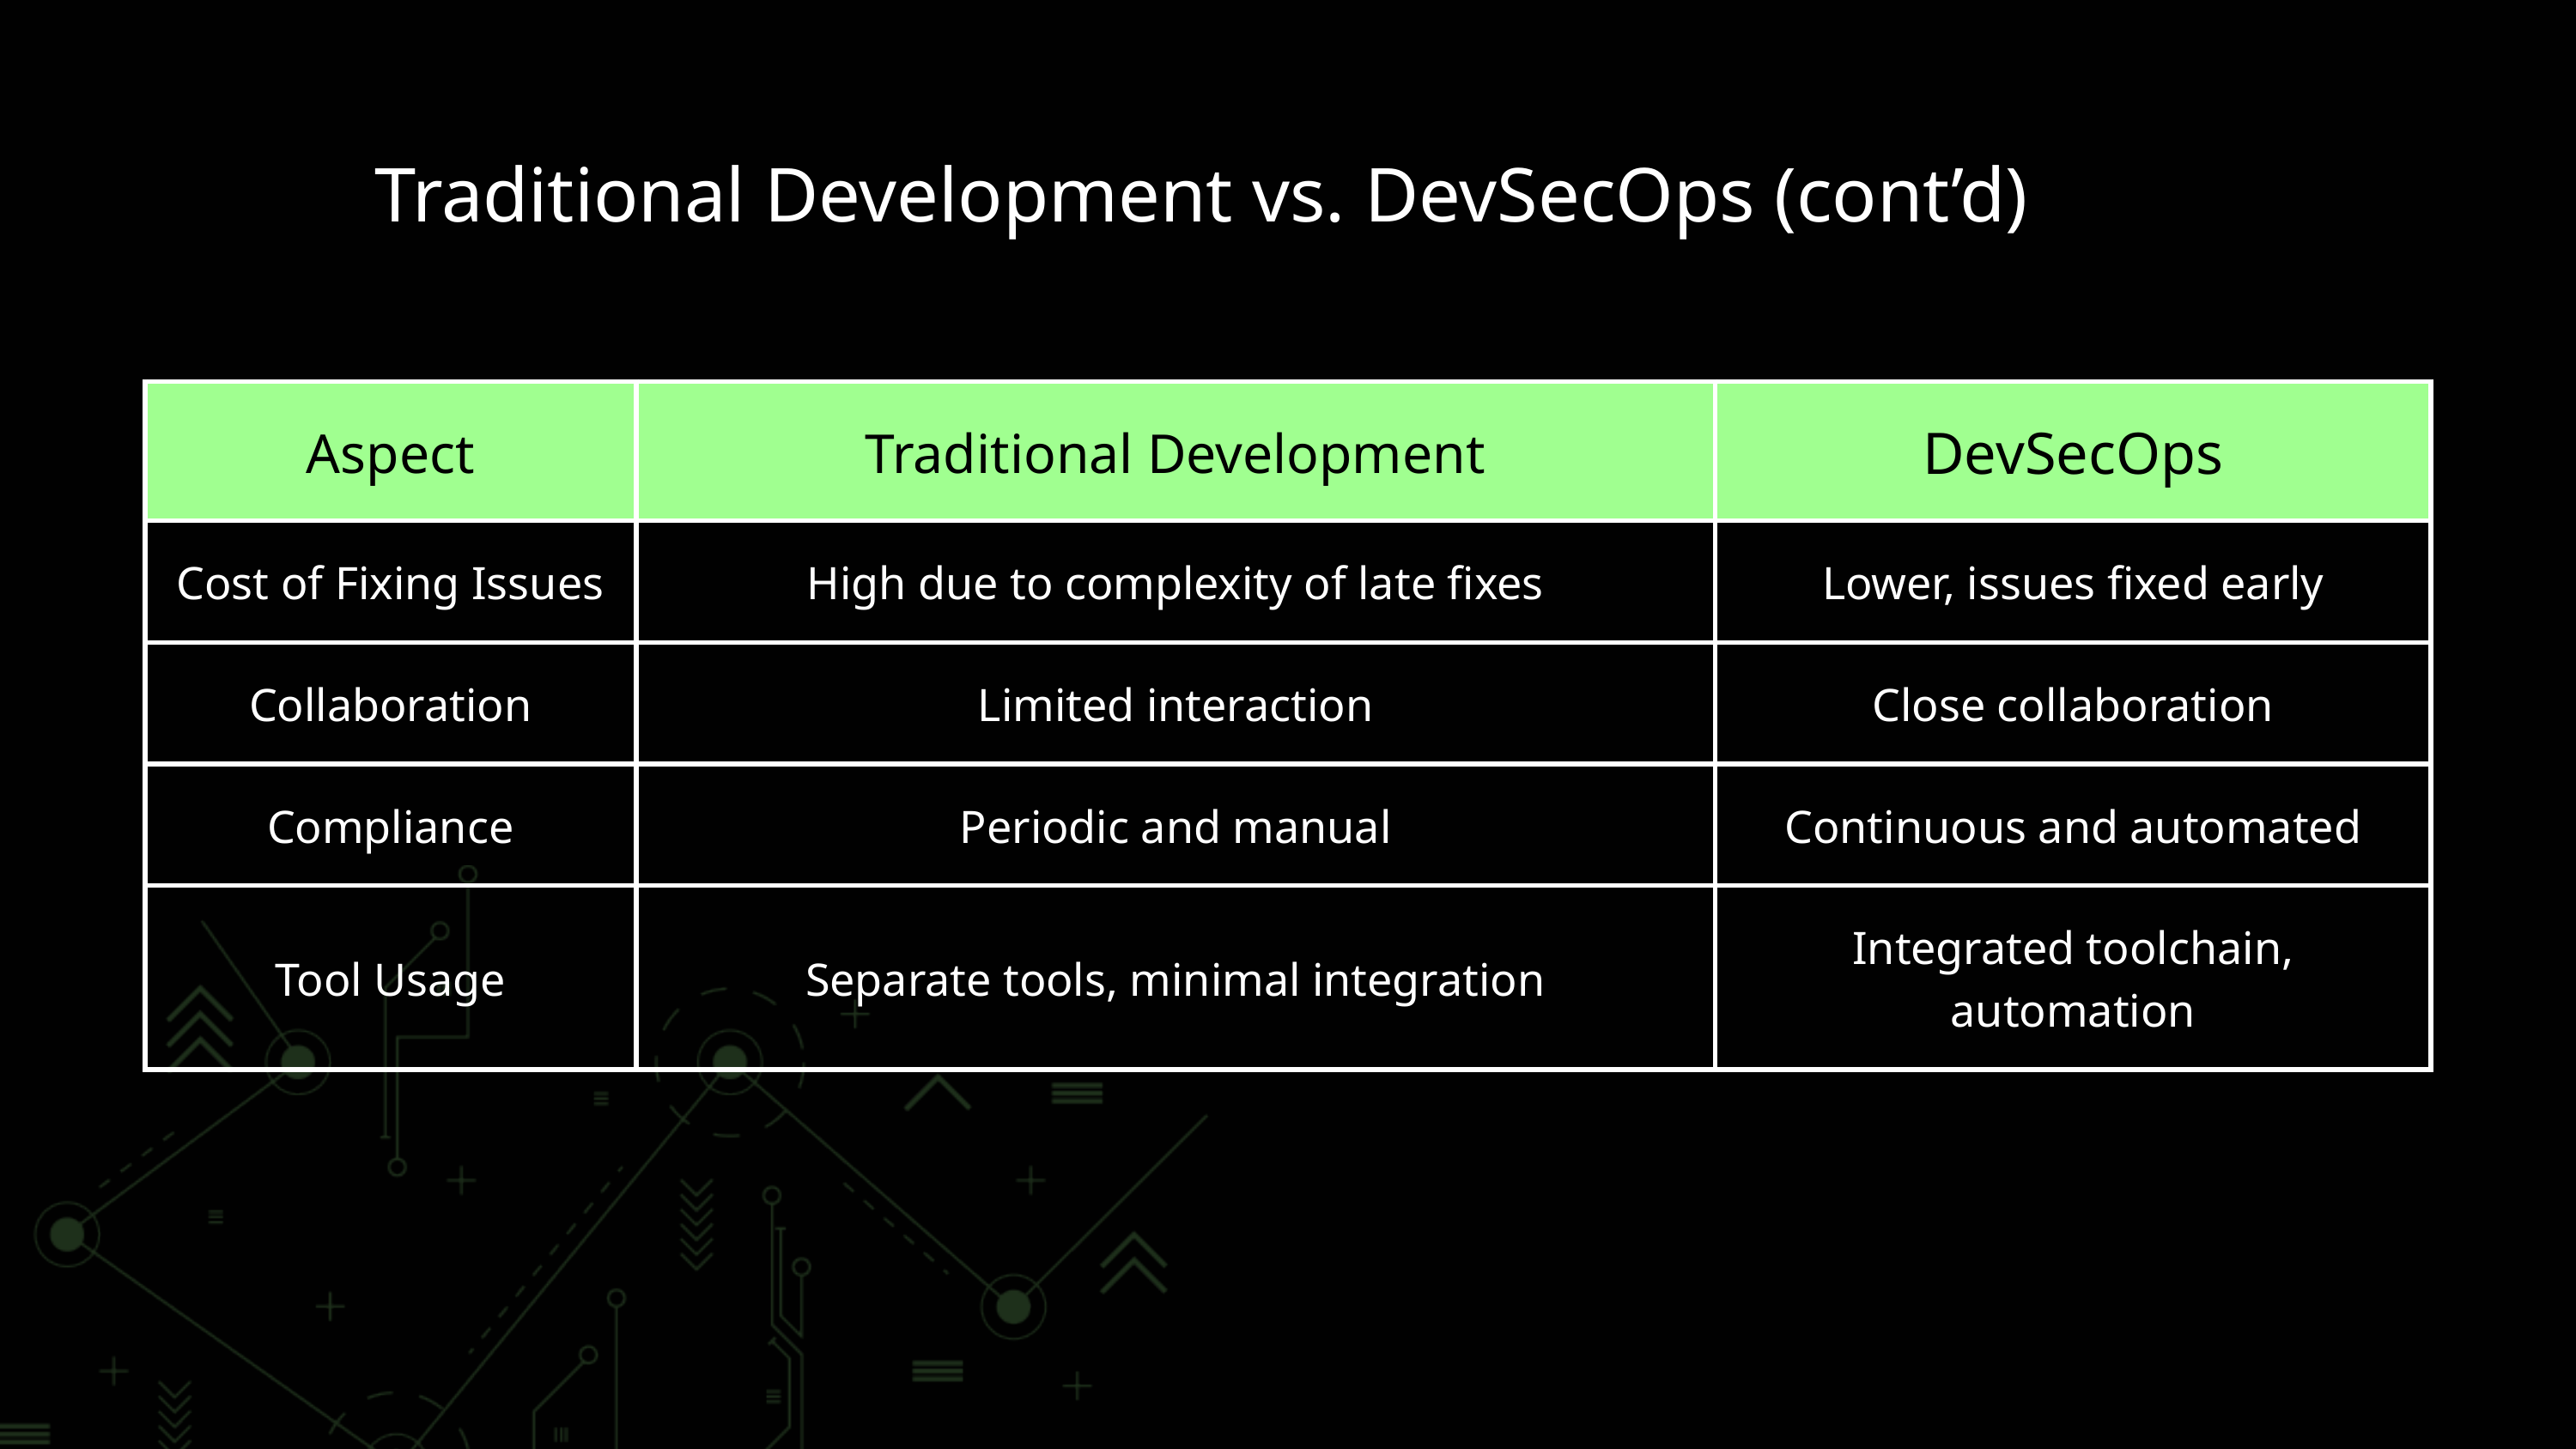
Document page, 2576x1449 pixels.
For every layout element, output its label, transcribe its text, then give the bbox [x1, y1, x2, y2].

table_cell Periodic and manual [639, 767, 1713, 883]
table_header DevSecOps [1717, 384, 2428, 518]
text_box [0, 865, 1211, 1449]
table_cell Continuous and automated [1717, 767, 2428, 883]
table_header Aspect [148, 384, 634, 518]
table_cell Cost of Fixing Issues [148, 523, 634, 640]
table_cell Limited interaction [639, 645, 1713, 761]
table_cell Integrated toolchain, automation [1717, 888, 2428, 1067]
table_cell Lower, issues fixed early [1717, 523, 2428, 640]
table_cell Close collaboration [1717, 645, 2428, 761]
text_box Traditional Development vs. DevSecOps (cont’d) [374, 132, 2202, 237]
table_cell Collaboration [148, 645, 634, 761]
table_cell High due to complexity of late fixes [639, 523, 1713, 640]
table_cell Tool Usage [148, 888, 634, 1067]
table_cell Compliance [148, 767, 634, 883]
table_header Traditional Development [639, 384, 1713, 518]
table_cell Separate tools, minimal integration [639, 888, 1713, 1067]
